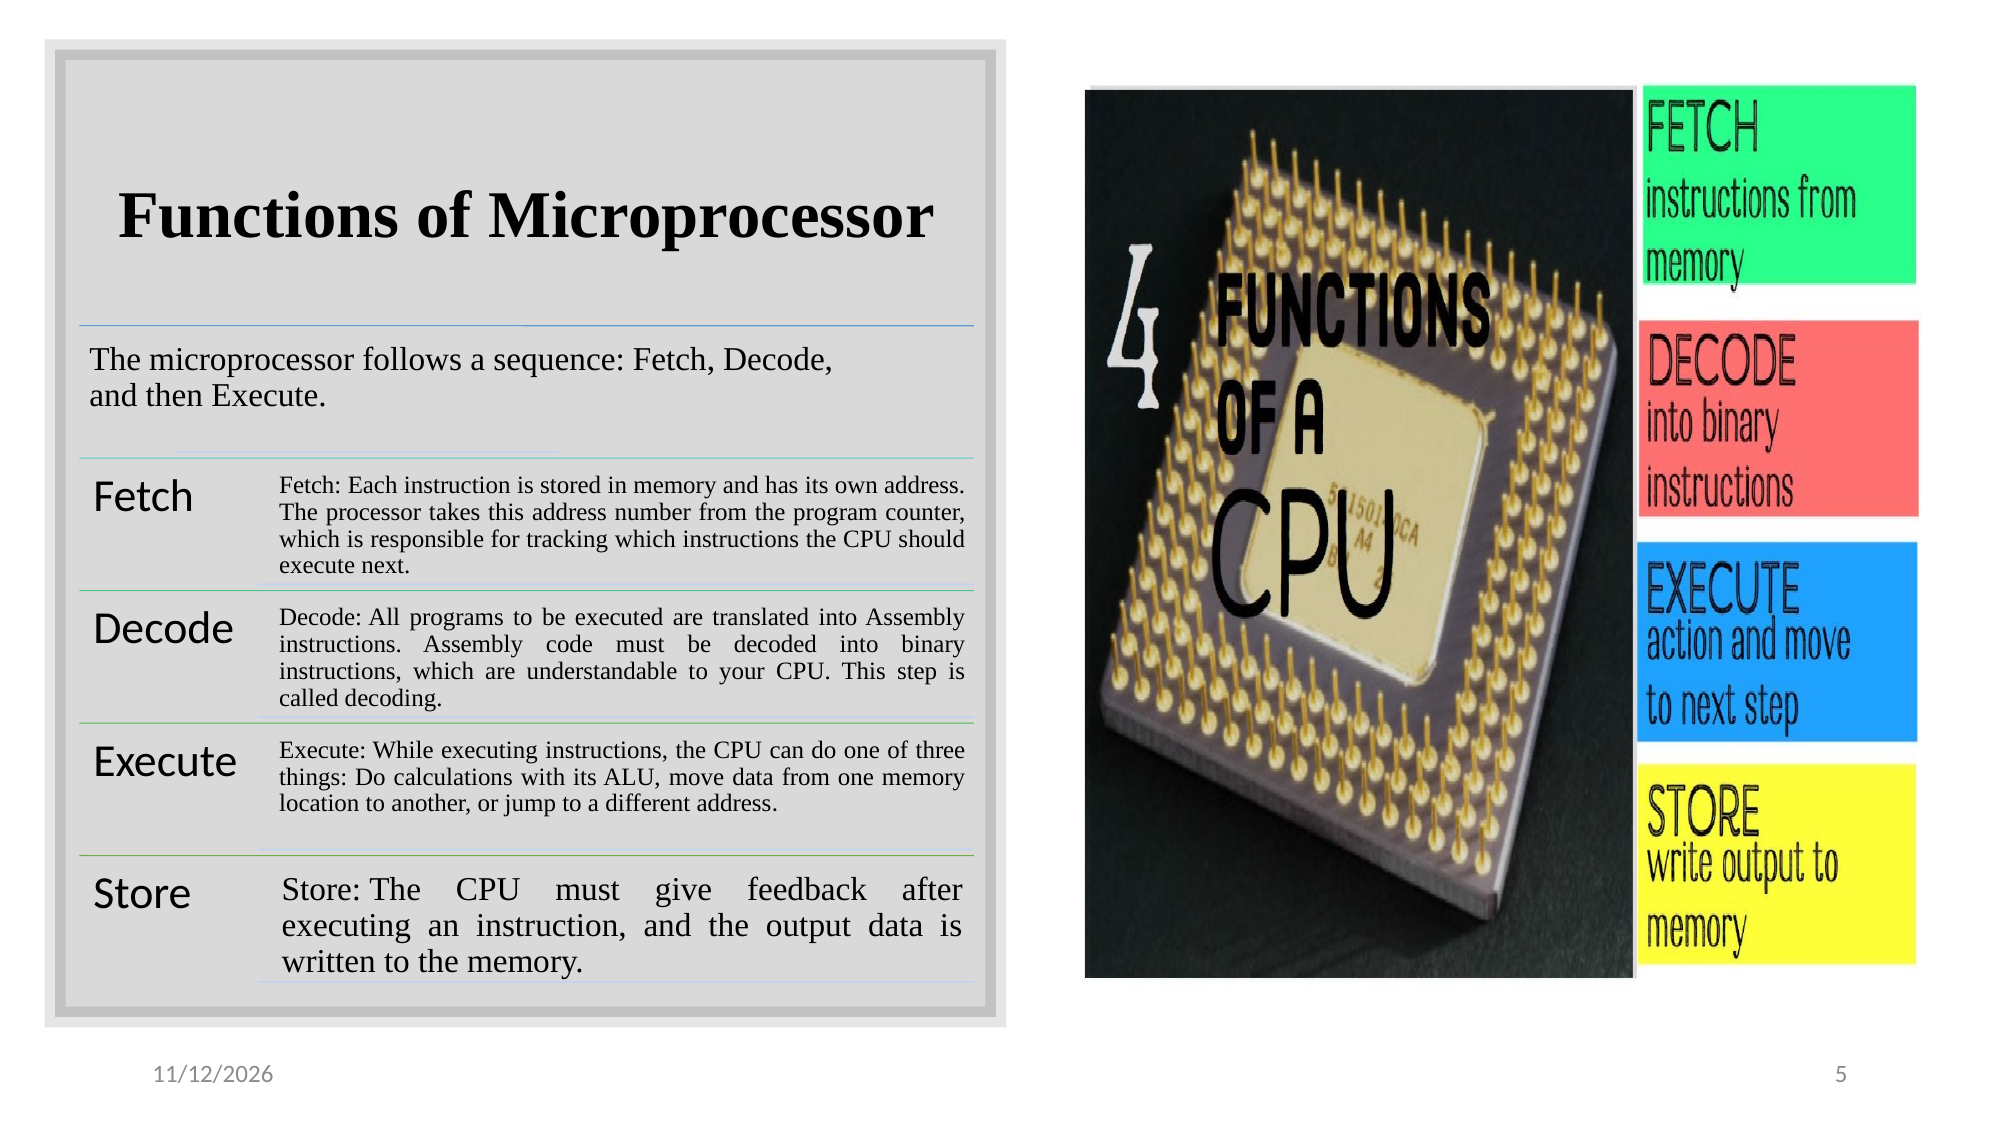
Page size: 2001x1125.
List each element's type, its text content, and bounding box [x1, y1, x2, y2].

title Functions of Microprocessor [97, 105, 957, 325]
slide_number 5 [1412, 1042, 1863, 1103]
picture [1079, 80, 1921, 989]
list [79, 325, 974, 989]
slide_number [137, 1042, 588, 1103]
text_box [54, 49, 997, 1018]
